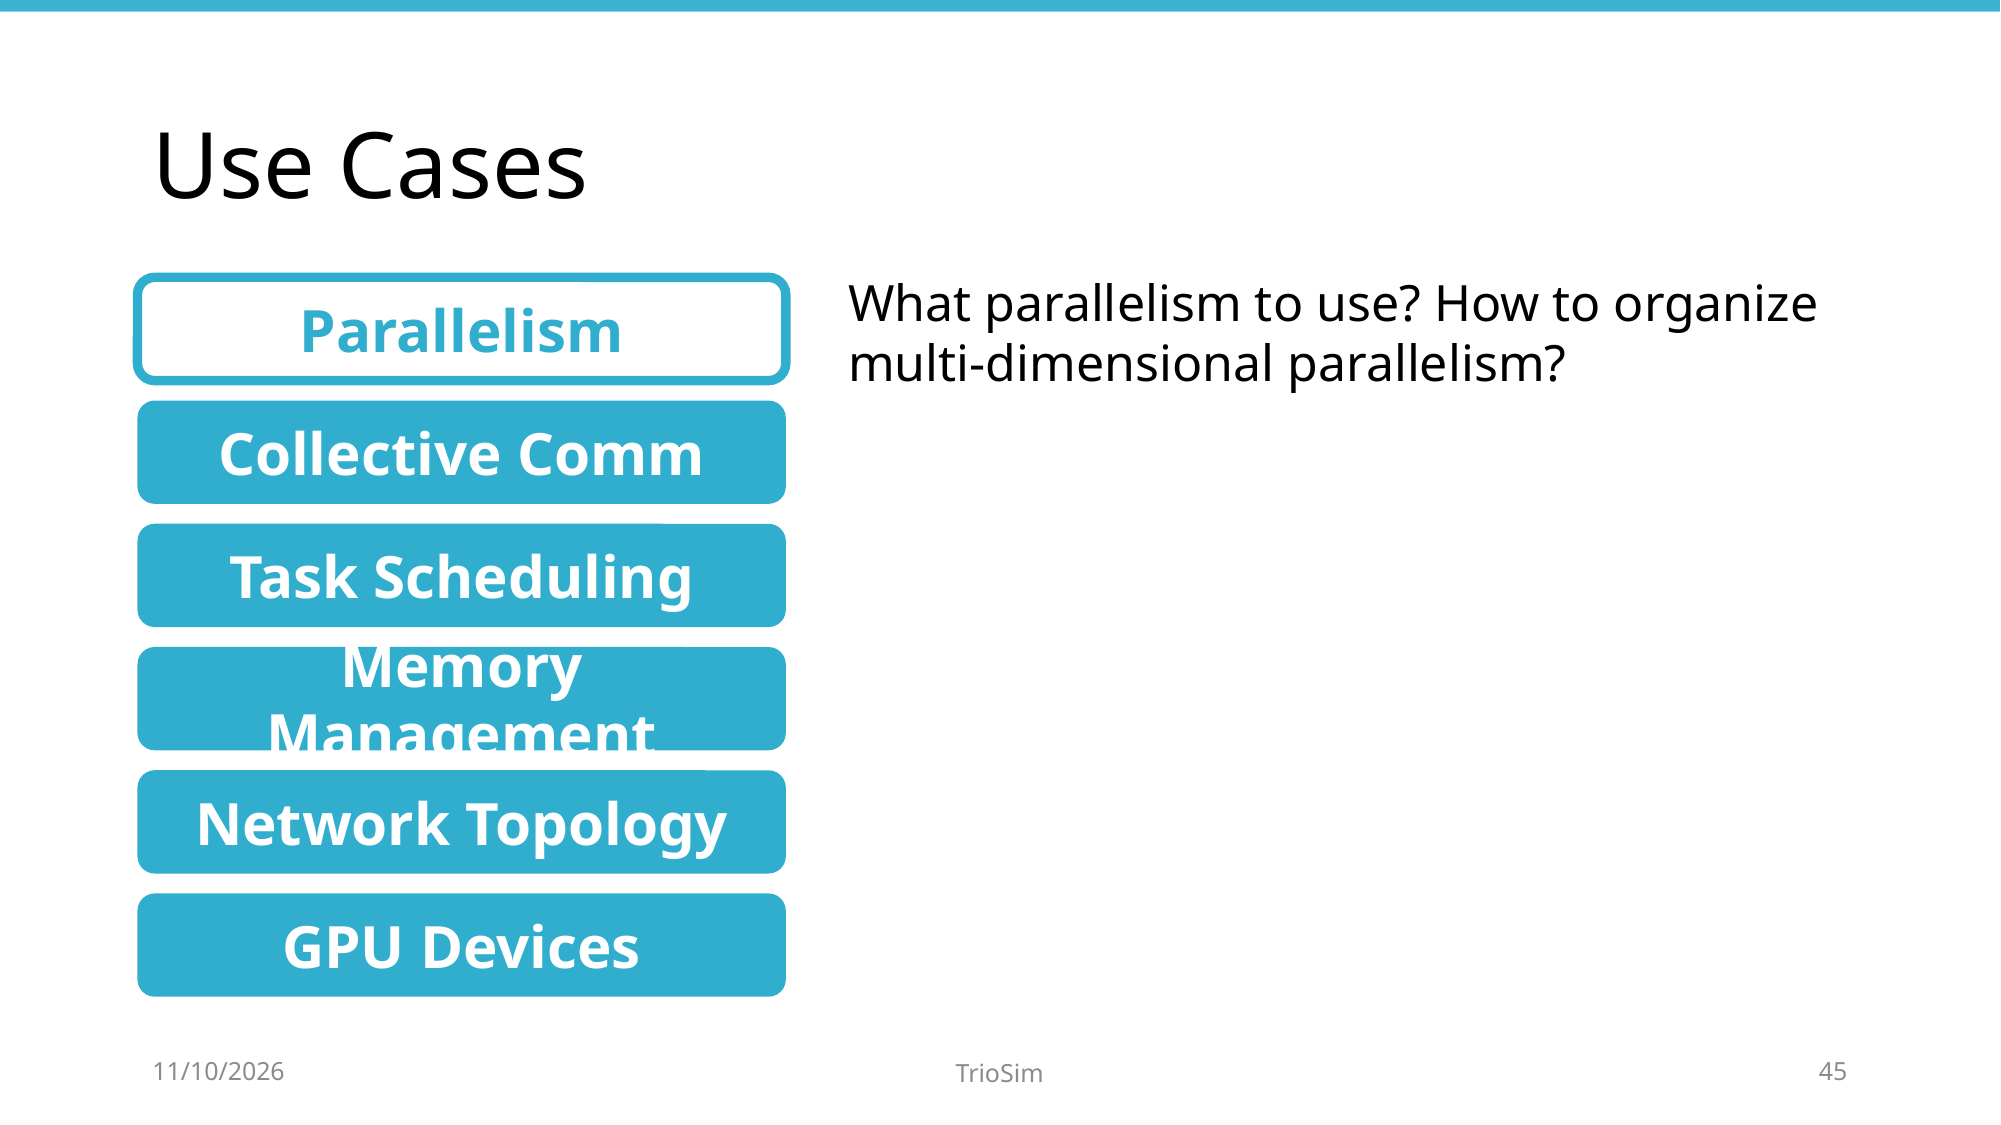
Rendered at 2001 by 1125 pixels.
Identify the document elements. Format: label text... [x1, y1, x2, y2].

text_box GPU Devices [136, 892, 787, 998]
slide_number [137, 1042, 588, 1103]
slide_number 45 [1412, 1042, 1863, 1103]
title Use Cases [137, 59, 1863, 278]
text_box Network Topology [136, 769, 787, 875]
text_box Collective Comm [136, 399, 787, 505]
text_box Parallelism [136, 276, 787, 382]
text_box Task Scheduling [136, 522, 787, 629]
footer TrioSim [662, 1042, 1338, 1103]
text_box What parallelism to use? How to organize multi-dimensional parallelism? [833, 264, 1863, 399]
text_box Memory Management [136, 645, 787, 752]
